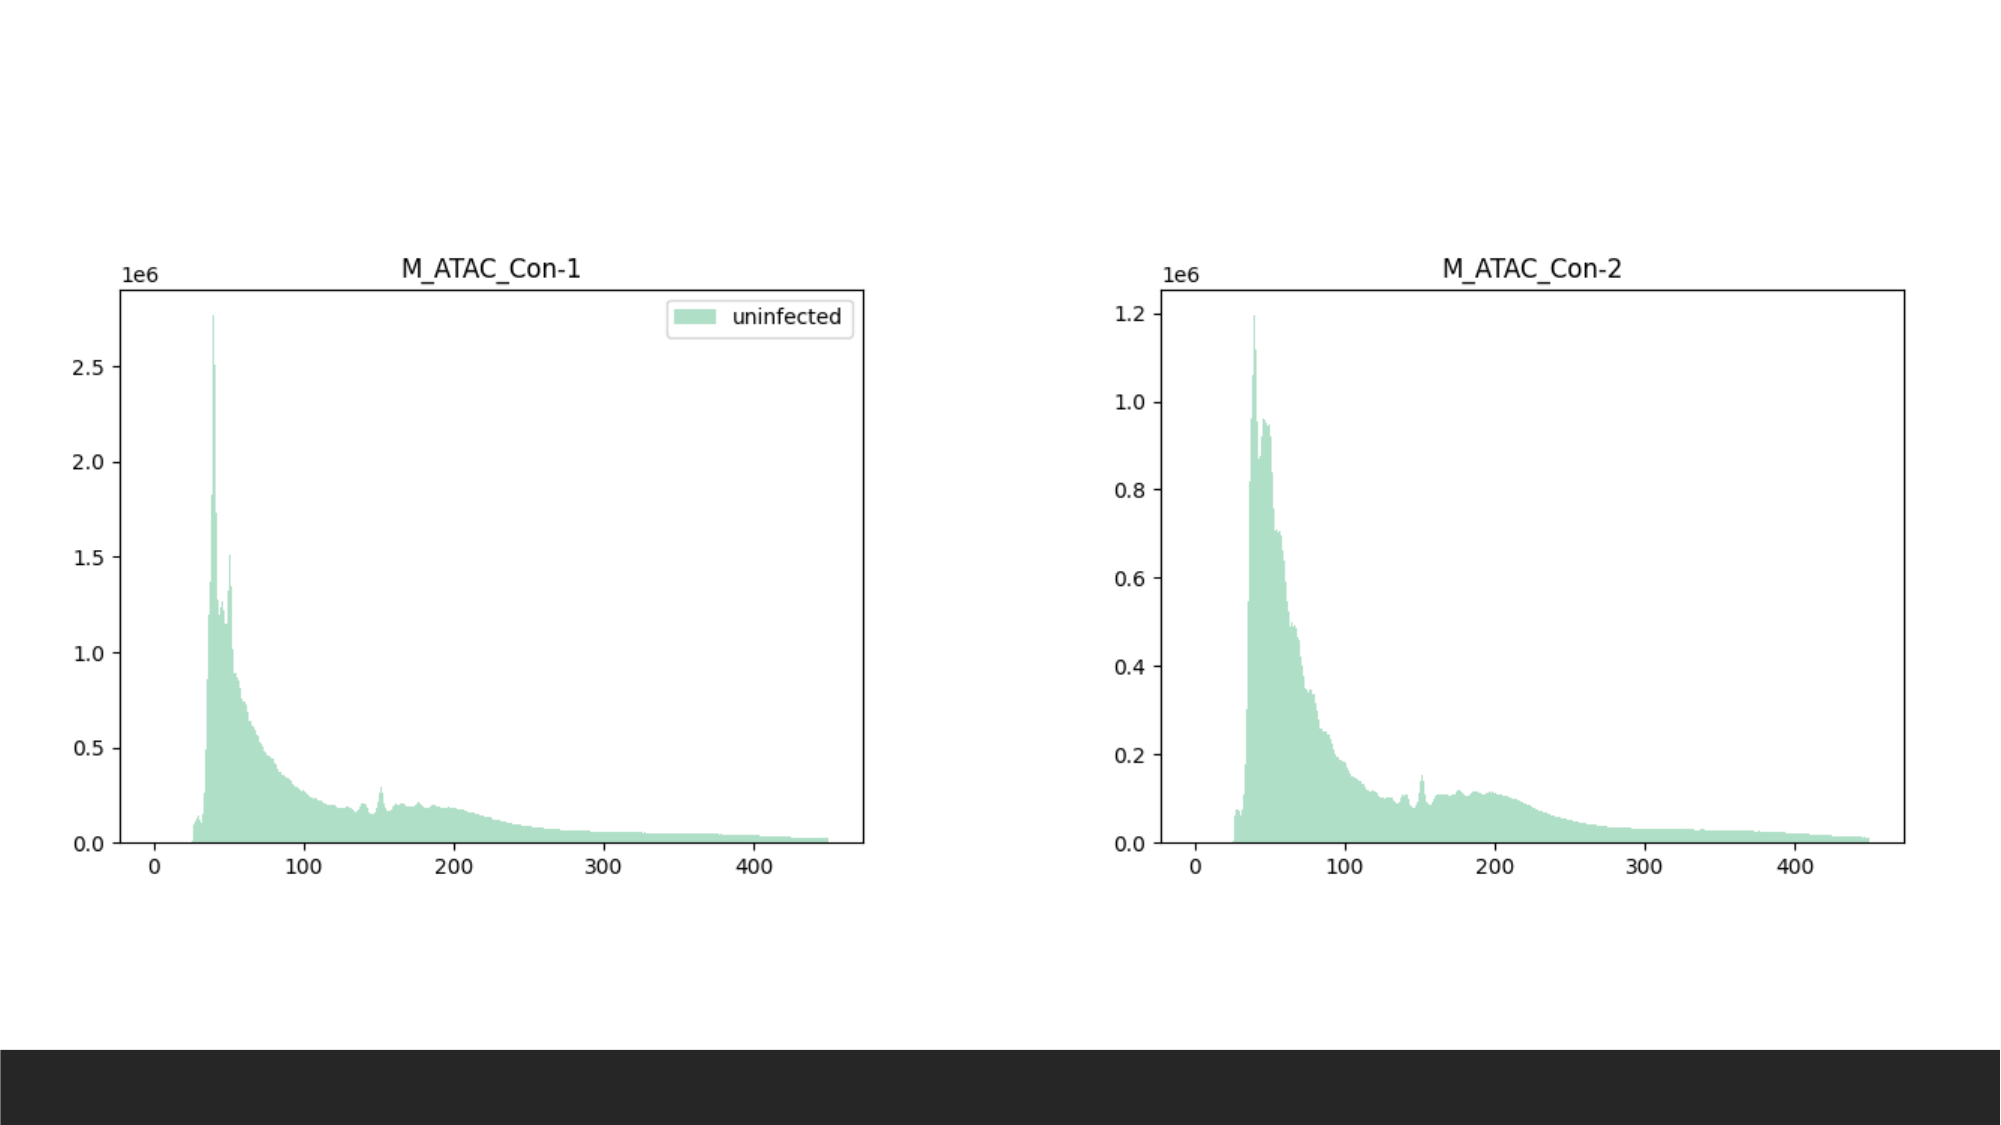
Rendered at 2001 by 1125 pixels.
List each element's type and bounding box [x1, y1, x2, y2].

picture [1041, 202, 2000, 923]
picture [0, 202, 959, 923]
